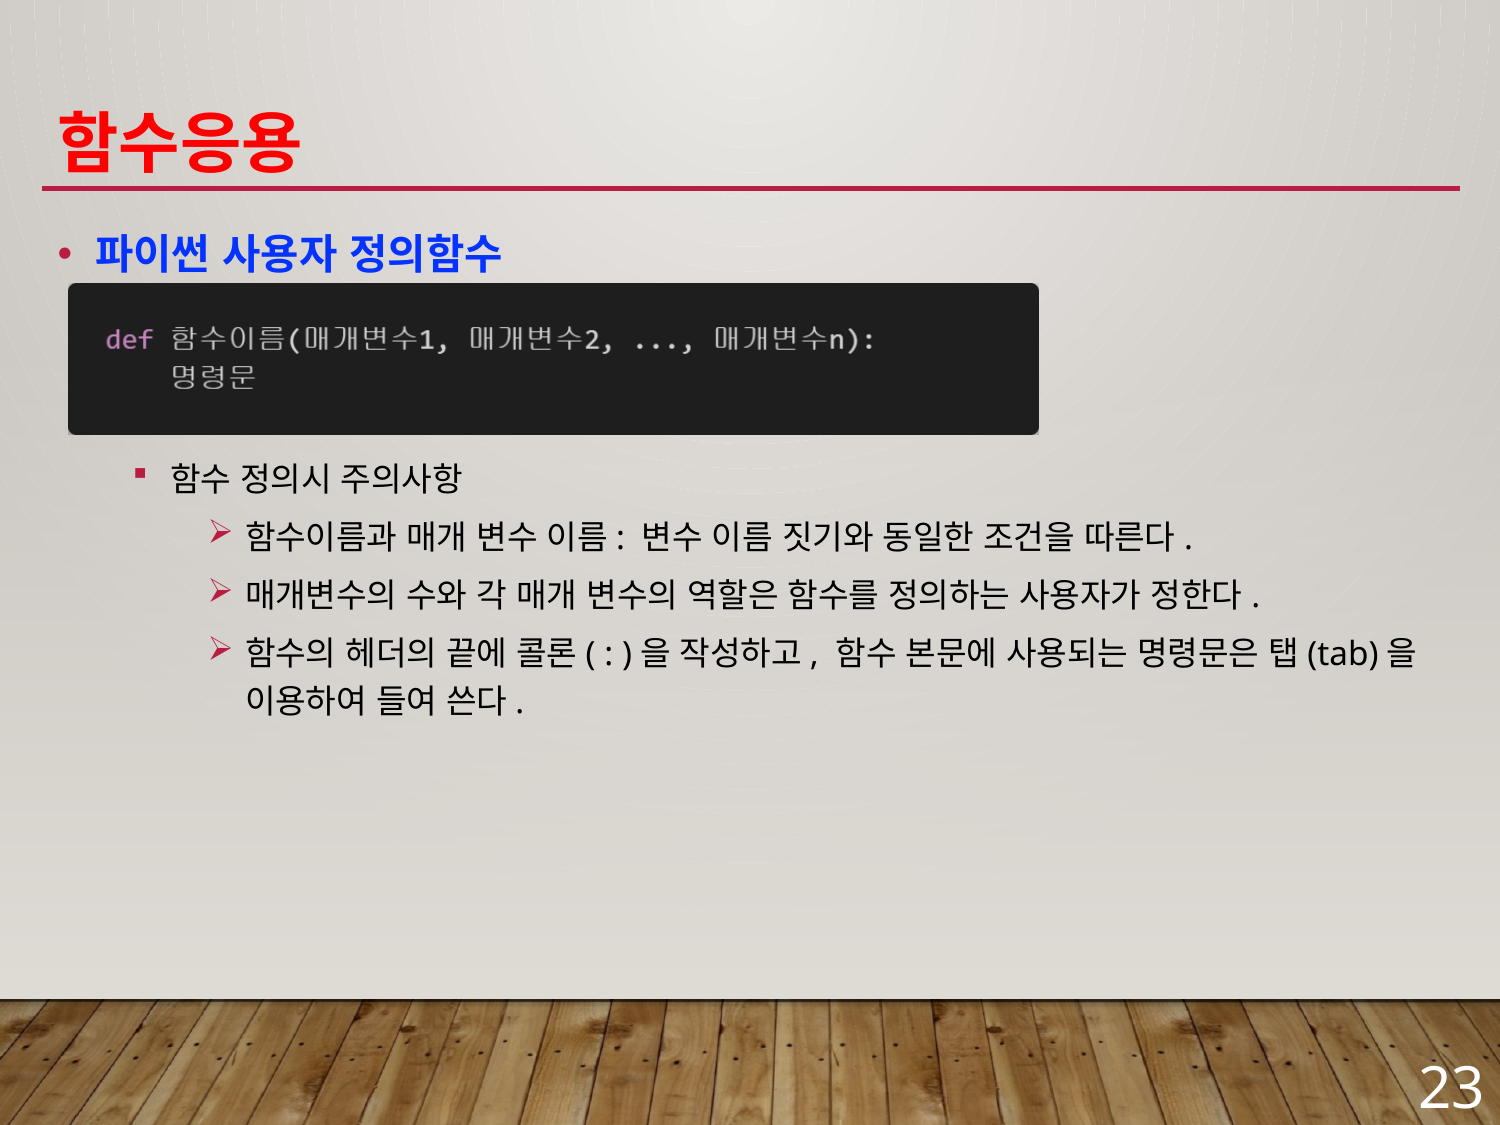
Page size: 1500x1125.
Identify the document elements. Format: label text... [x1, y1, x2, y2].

picture [0, 999, 1500, 1125]
list 파이썬 사용자 정의함수 함수 정의시 주의사항 함수이름과 매개 변수 이름: 변수 이름 짓기와 동일한 조건을 따른다. 매개변수의 수와 각 매개 변수의 역할은 함수를 정의하는 사용자가 정한다. 함수의 헤더의 끝에 콜론( : )을 작성하고, 함수 본문에 사용되는 명령문은 탭(tab)을 이용하여 들여 쓴다. [42, 210, 1461, 993]
title 함수응용 [42, 16, 1461, 189]
picture [67, 283, 1039, 435]
